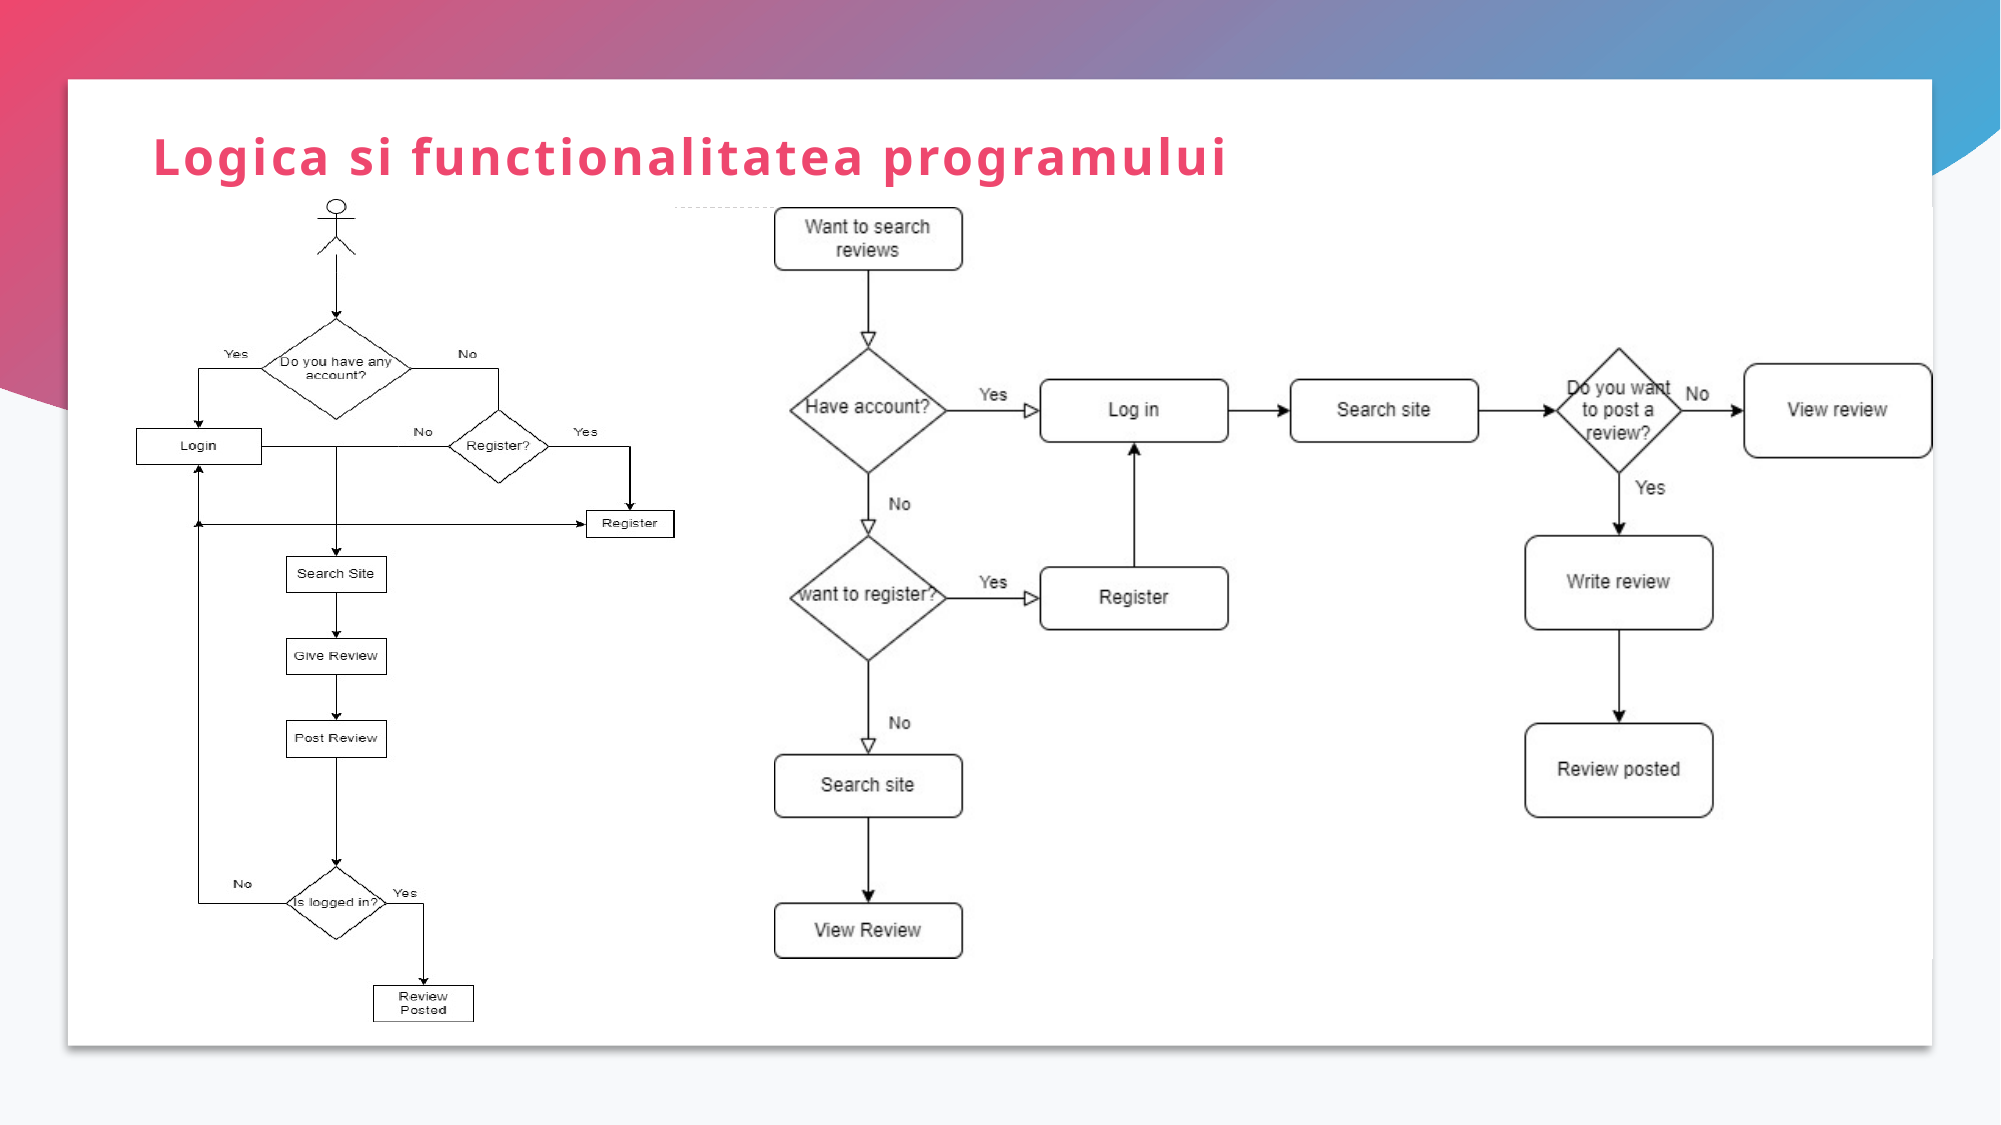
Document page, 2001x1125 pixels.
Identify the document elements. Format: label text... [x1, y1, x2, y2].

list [774, 207, 1933, 959]
title Logica si functionalitatea programului [137, 111, 1863, 208]
picture [136, 199, 675, 1022]
